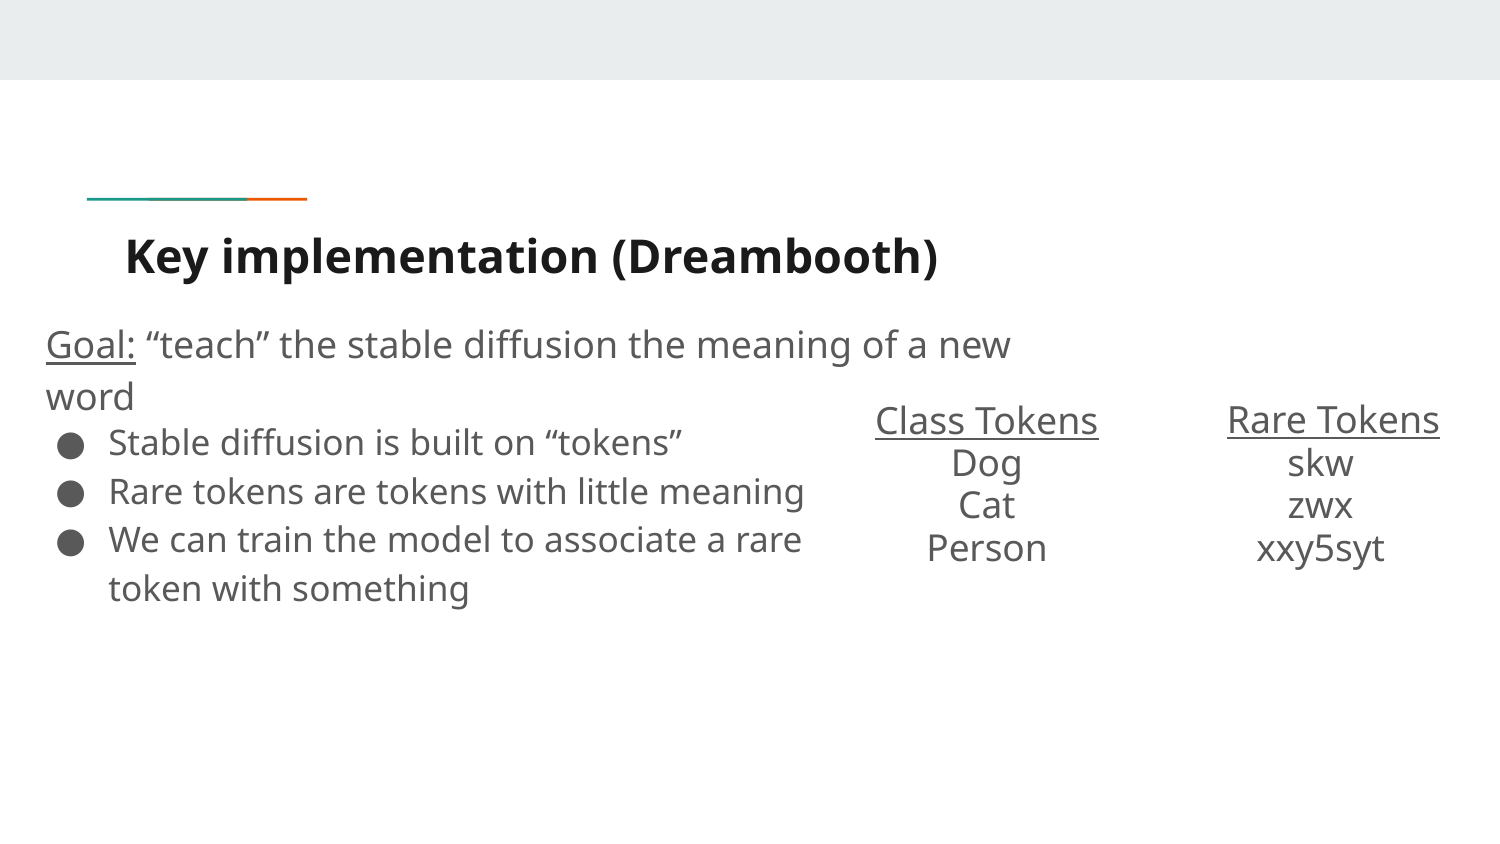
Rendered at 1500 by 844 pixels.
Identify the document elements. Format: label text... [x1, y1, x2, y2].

list skw zwx xxy5syt [1116, 447, 1500, 582]
title Key implementation (Dreambooth) [109, 212, 1371, 300]
list Class Tokens [857, 375, 1117, 447]
text_box Goal: “teach” the stable diffusion the meaning of a new word [30, 299, 1045, 434]
list Dog Cat Person [685, 447, 1116, 582]
list Stable diffusion is built on “tokens” Rare tokens are tokens with little meaning We can train the model to associate a rare token with something [22, 399, 825, 669]
list Rare Tokens [1204, 374, 1463, 447]
